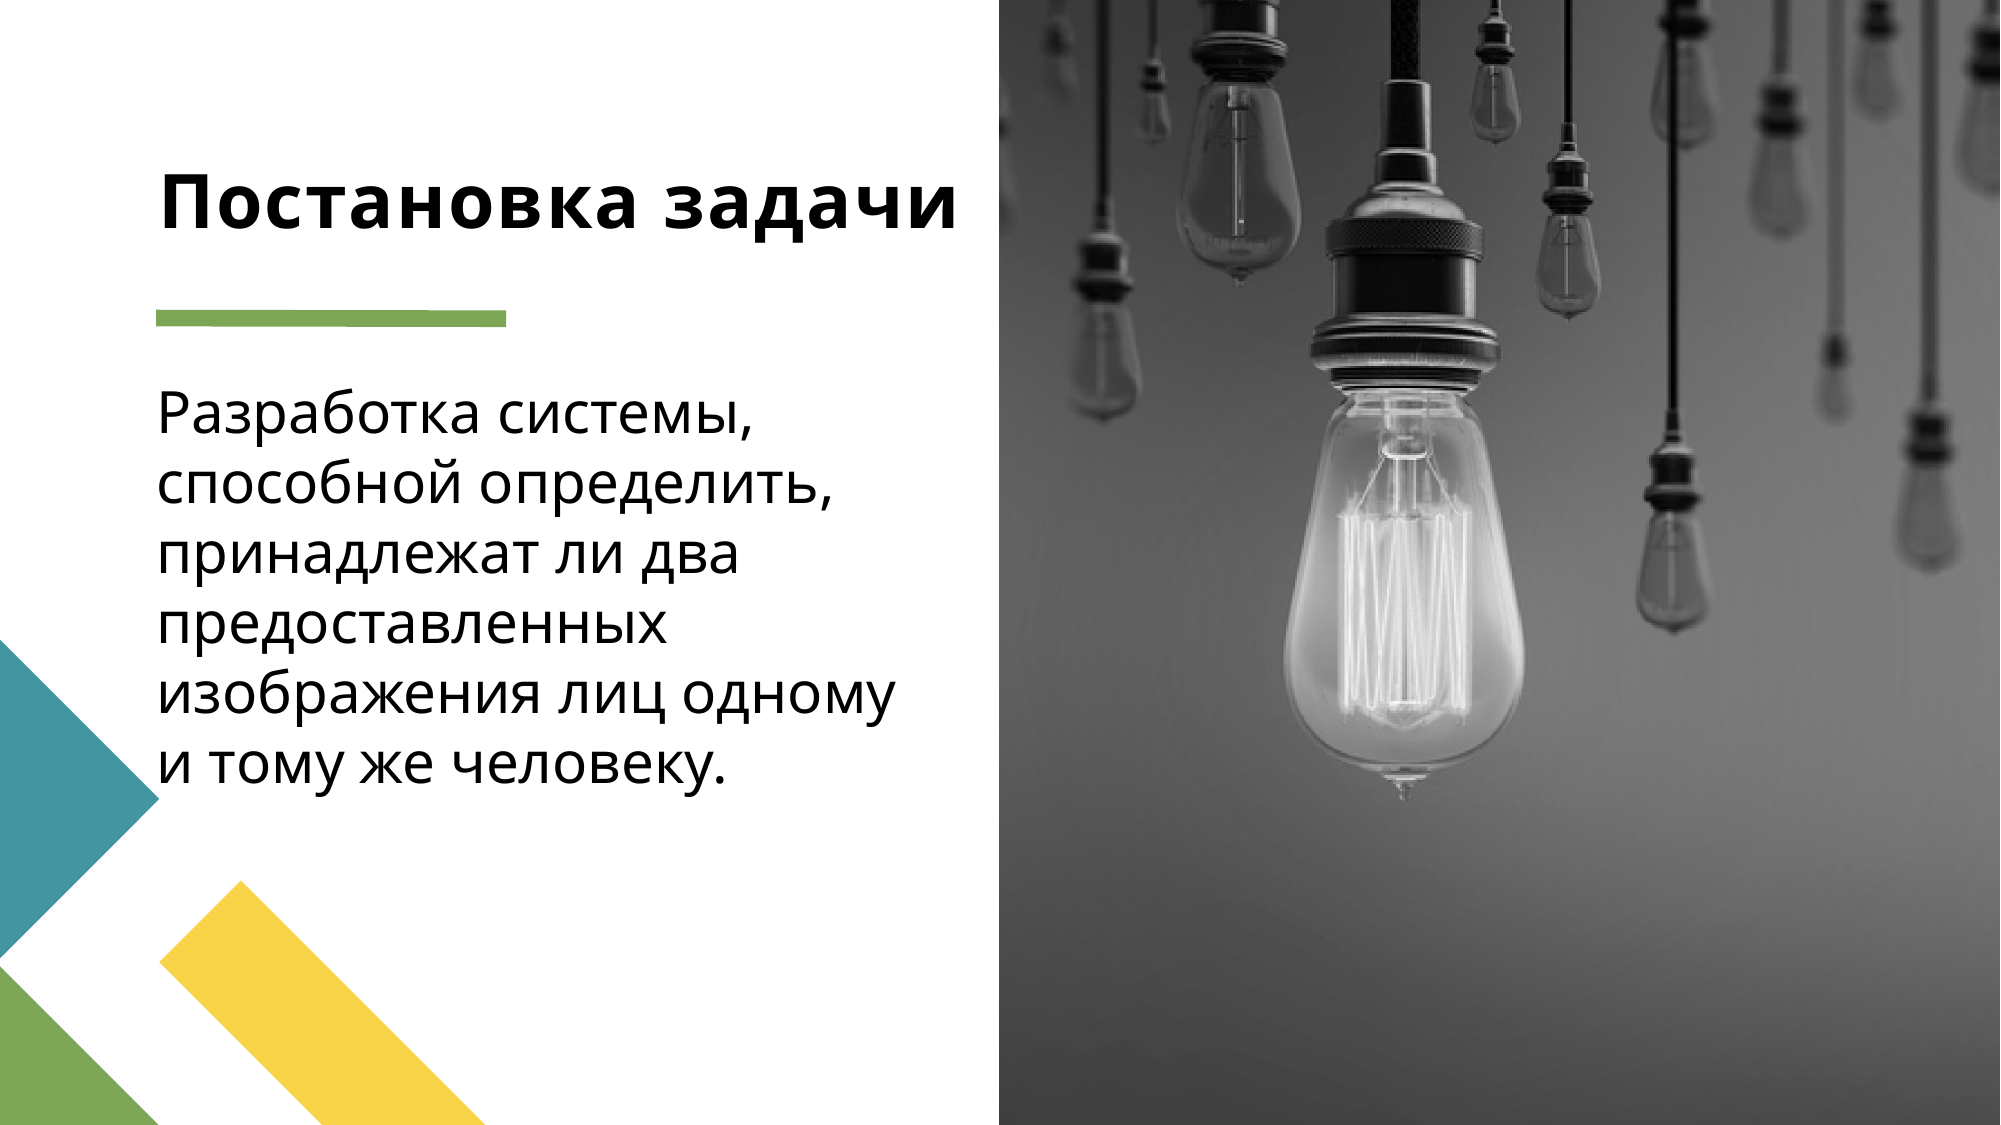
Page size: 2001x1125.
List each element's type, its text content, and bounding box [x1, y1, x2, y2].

list Разработка системы, способной определить, принадлежат ли два предоставленных изображения лиц одному и тому же человеку. [156, 375, 930, 820]
title Постановка задачи [158, 144, 969, 245]
picture [999, 0, 2000, 1125]
